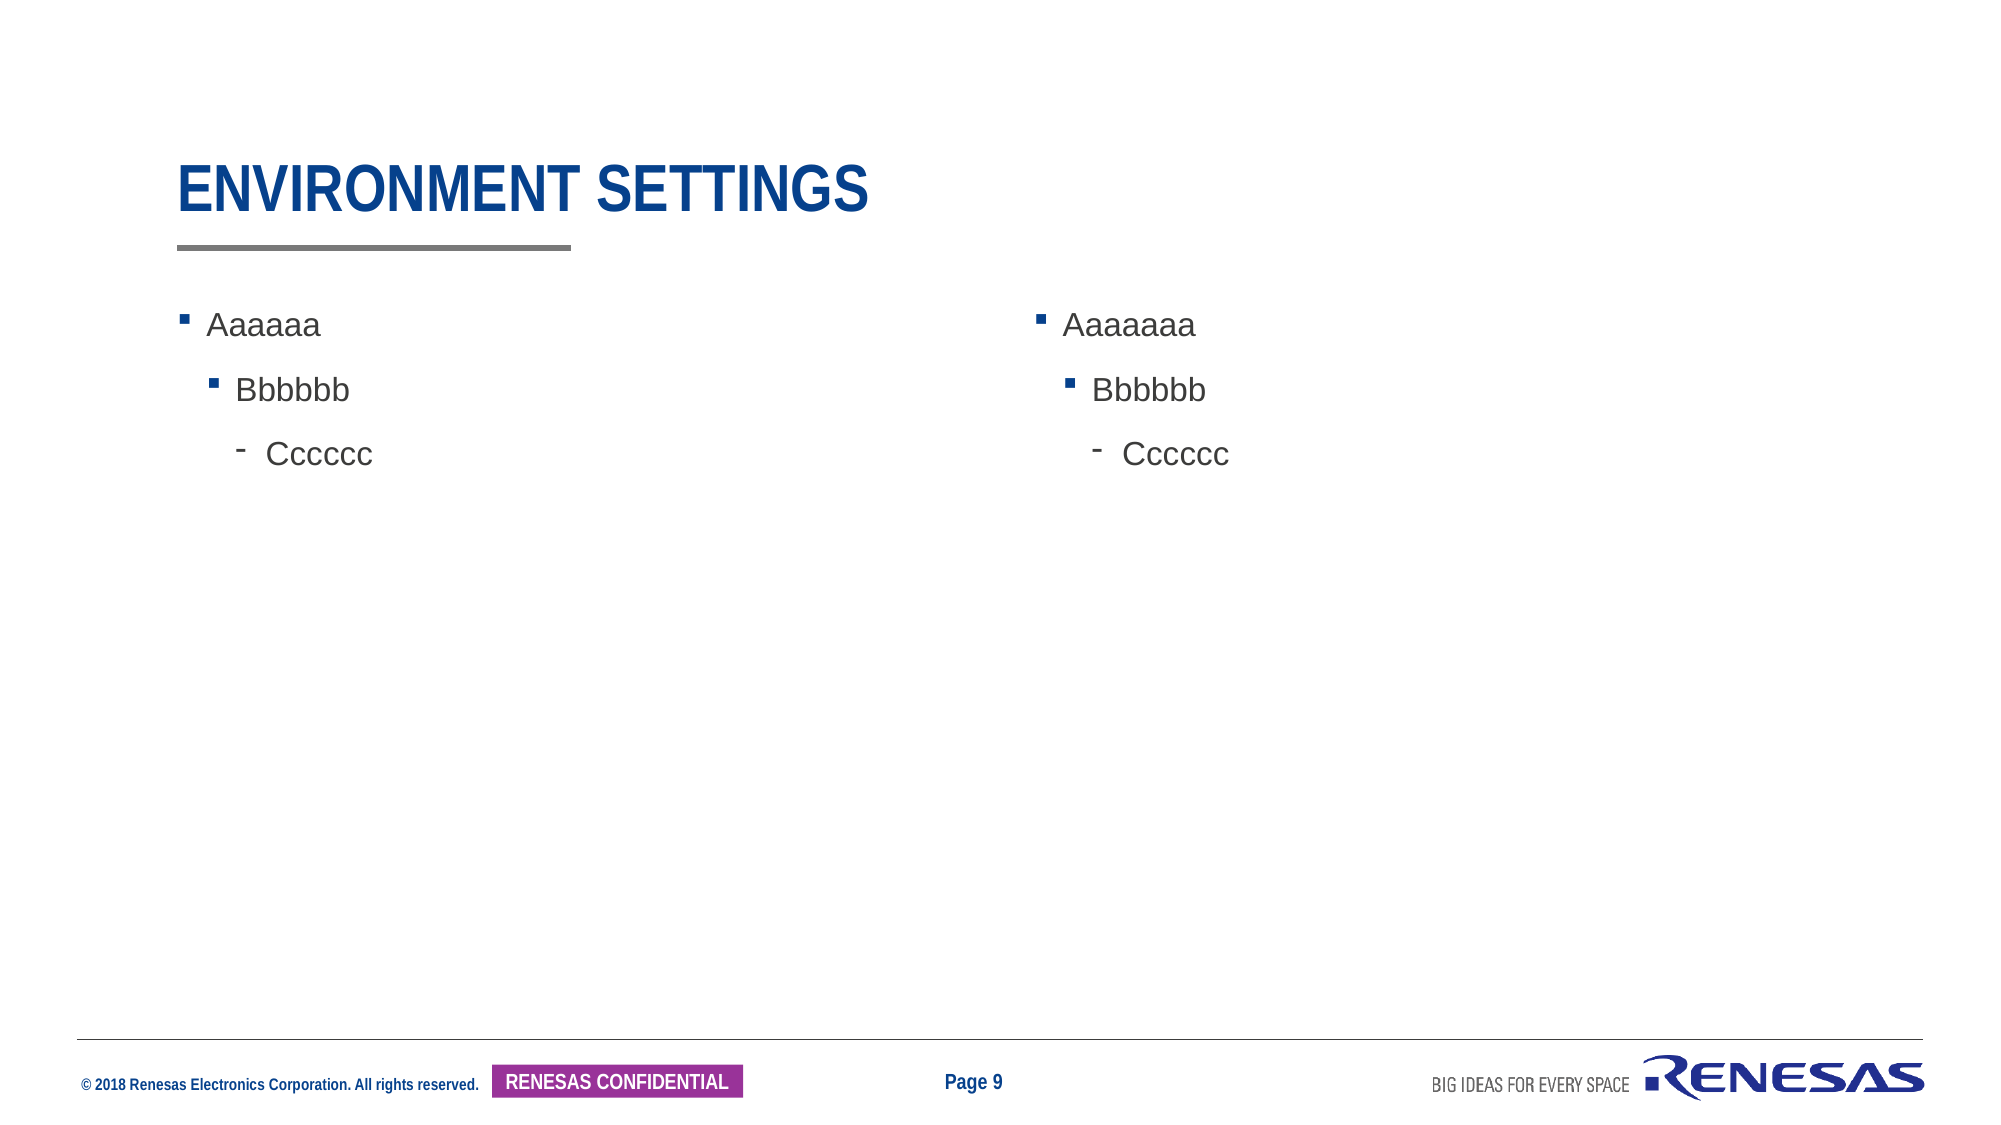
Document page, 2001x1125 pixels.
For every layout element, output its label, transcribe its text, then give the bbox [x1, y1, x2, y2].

picture [1425, 1049, 1933, 1106]
title Environment settings [177, 151, 1654, 227]
list Aaaaaa Bbbbbb Cccccc [177, 295, 975, 475]
slide_number Page 9 [944, 1067, 1056, 1095]
list Aaaaaaa Bbbbbb Cccccc [1033, 295, 1831, 475]
